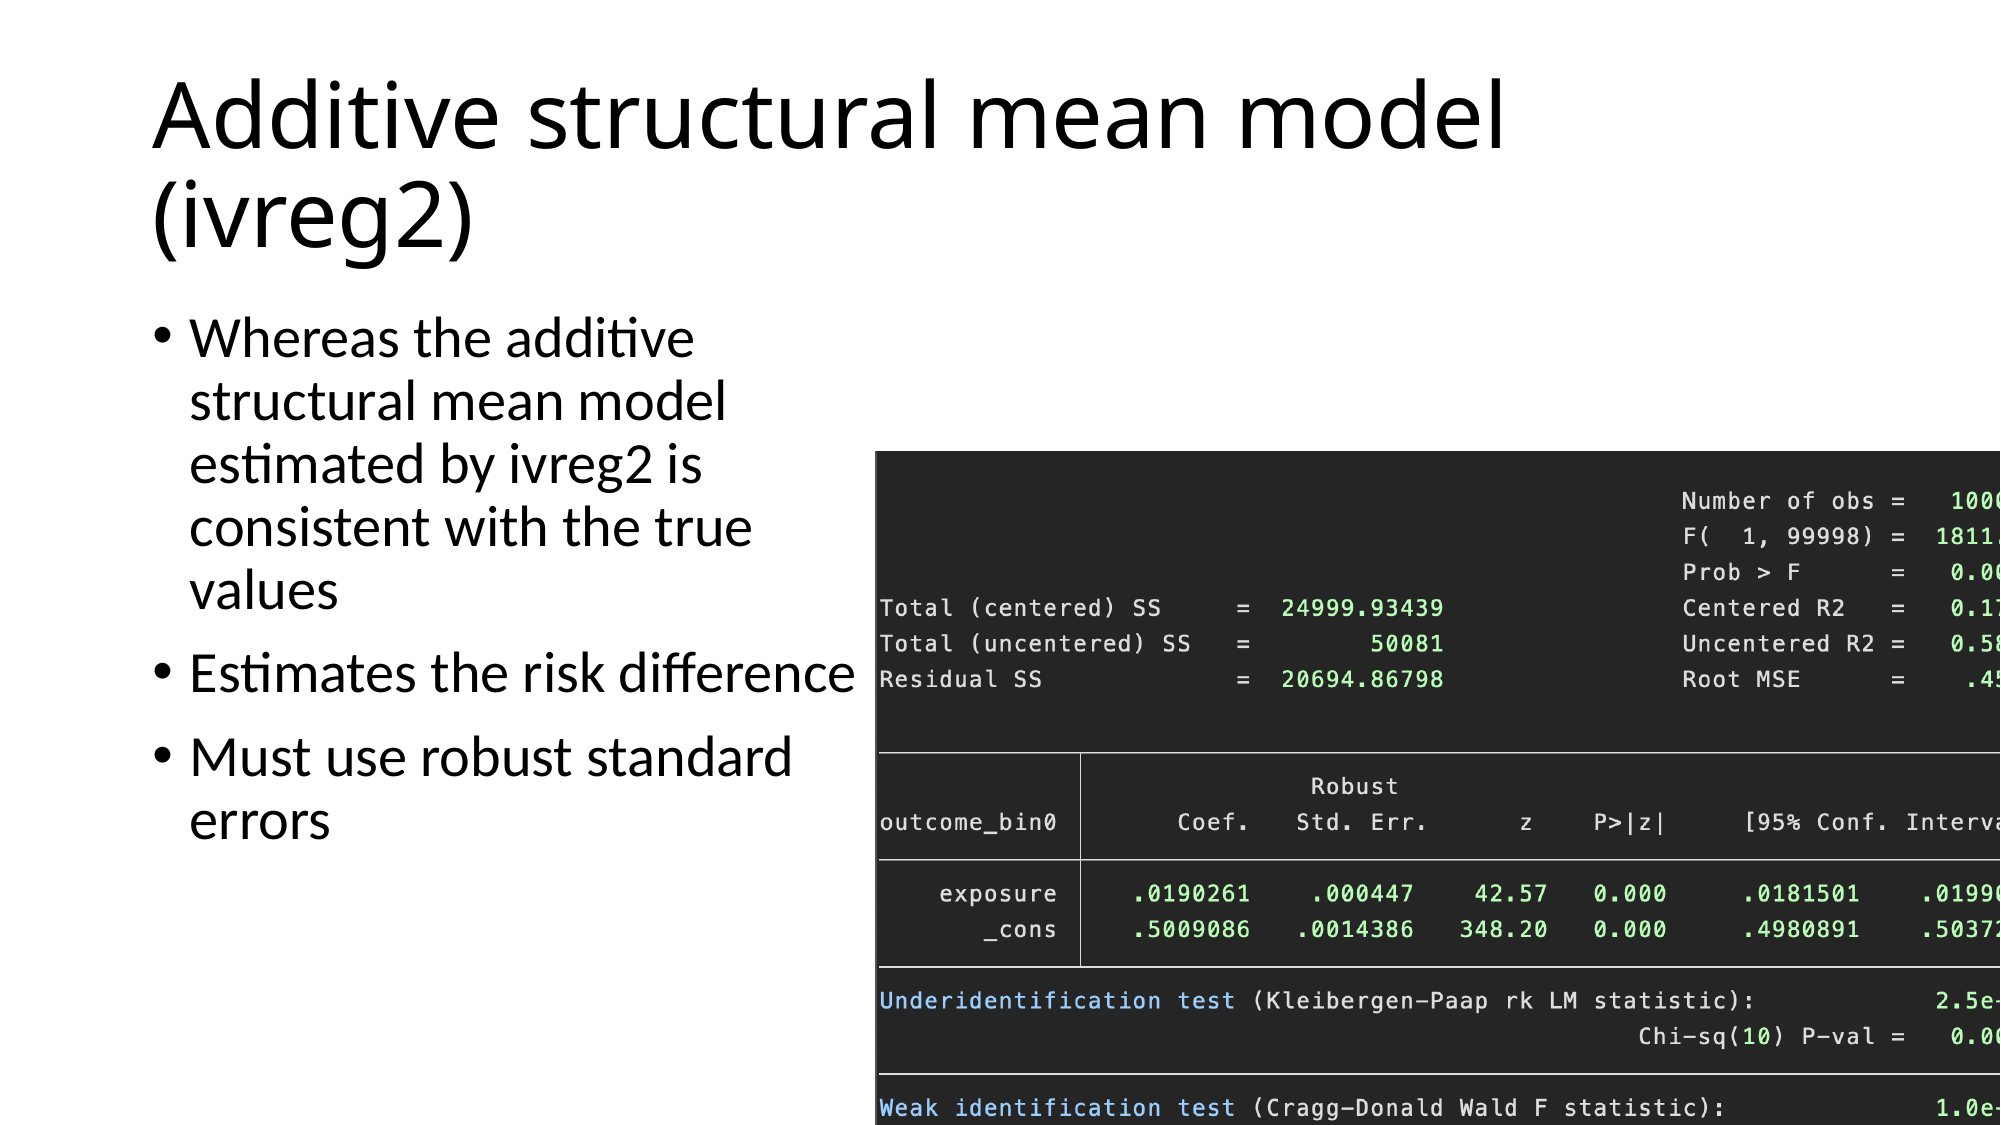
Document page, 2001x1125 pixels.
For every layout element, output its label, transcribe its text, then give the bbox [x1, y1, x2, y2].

picture [875, 451, 2000, 1125]
list Whereas the additive structural mean model estimated by ivreg2 is consistent with the true values Estimates the risk difference Must use robust standard errors [137, 299, 876, 1014]
title Additive structural mean model (ivreg2) [137, 59, 1863, 278]
